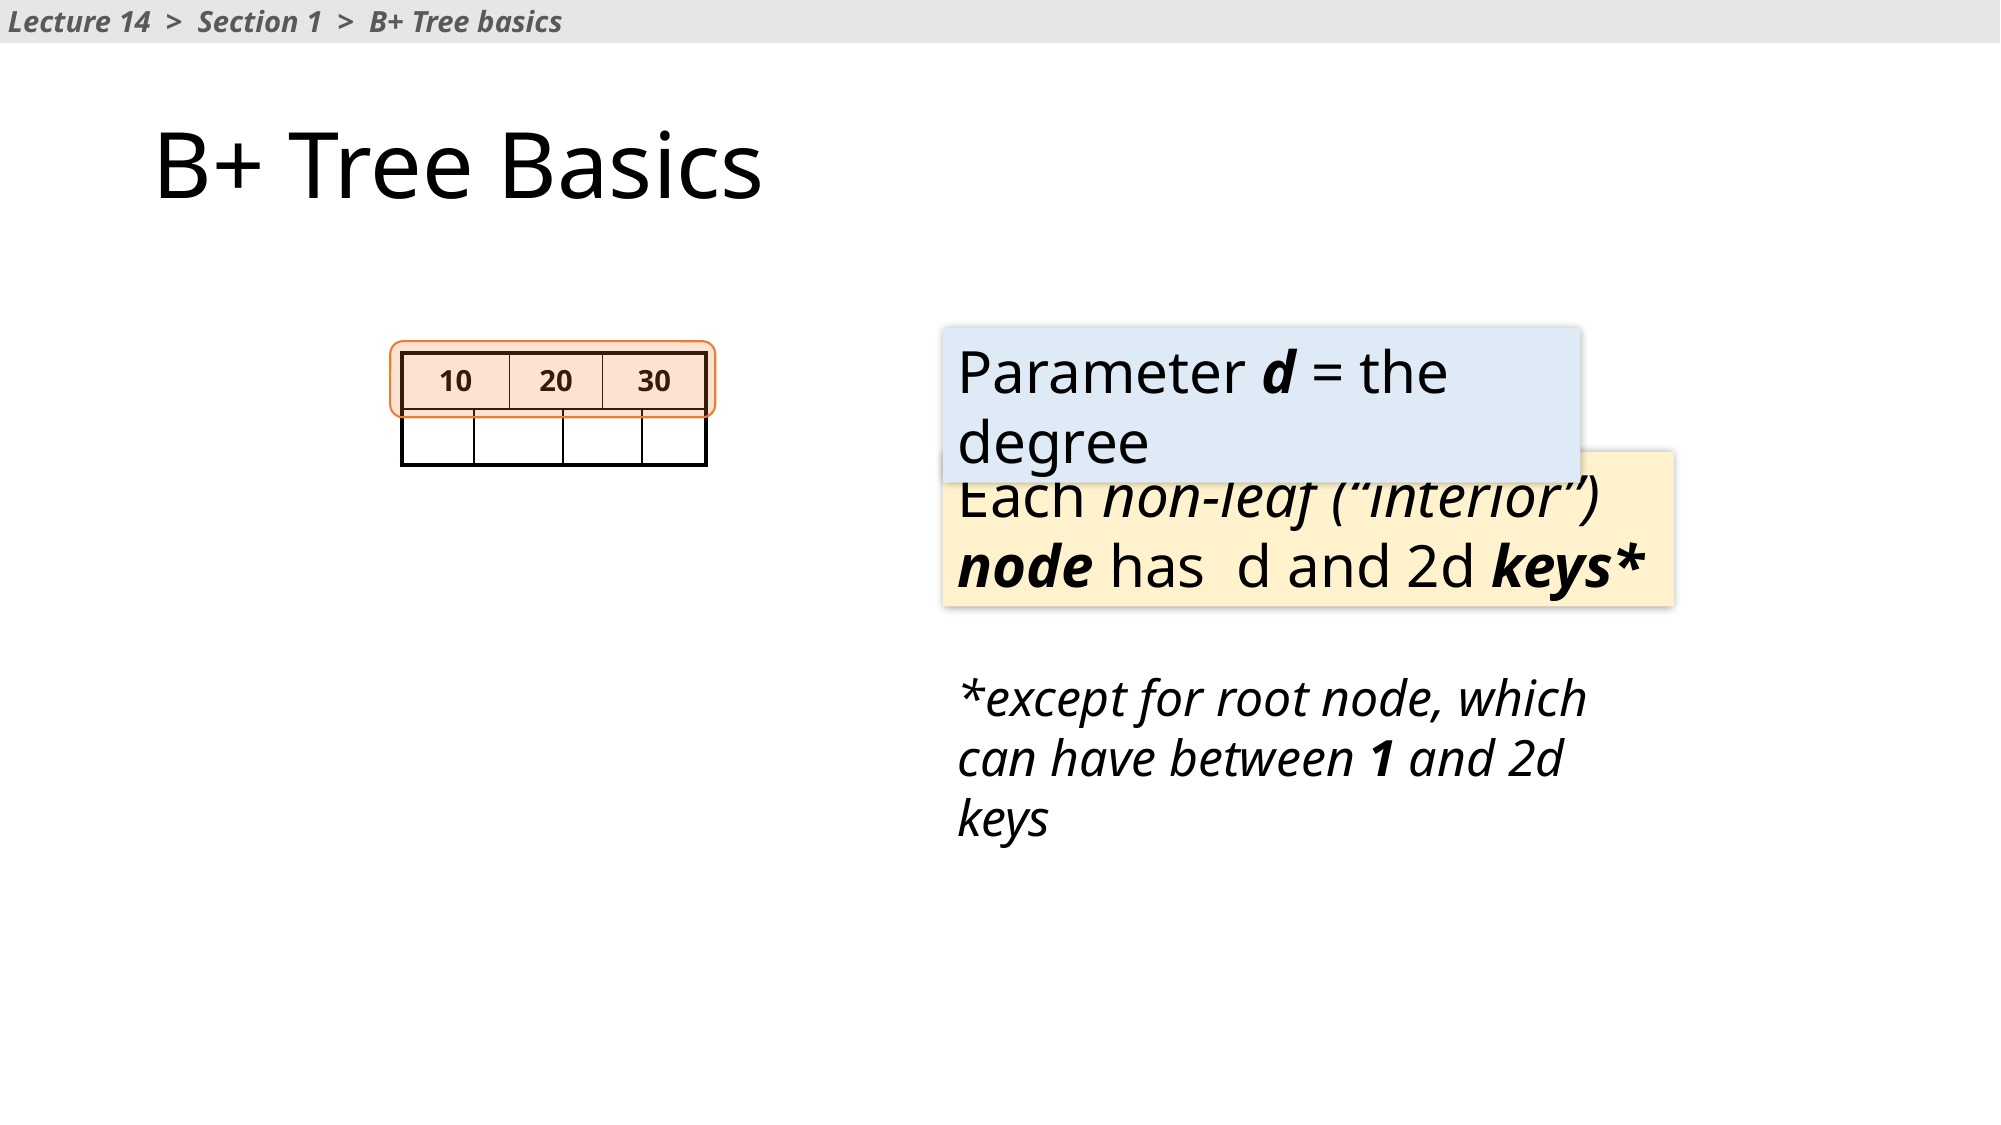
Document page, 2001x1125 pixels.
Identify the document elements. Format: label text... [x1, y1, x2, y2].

table_cell [404, 419, 473, 463]
table_cell [643, 419, 704, 463]
text_box *except for root node, which can have between 1 and 2d keys [942, 659, 1637, 855]
table_cell [564, 419, 641, 463]
text_box [389, 340, 717, 419]
table_cell [475, 419, 562, 463]
text_box Parameter d = the degree [942, 327, 1581, 483]
title B+ Tree Basics [137, 59, 1863, 278]
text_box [0, 0, 2000, 47]
